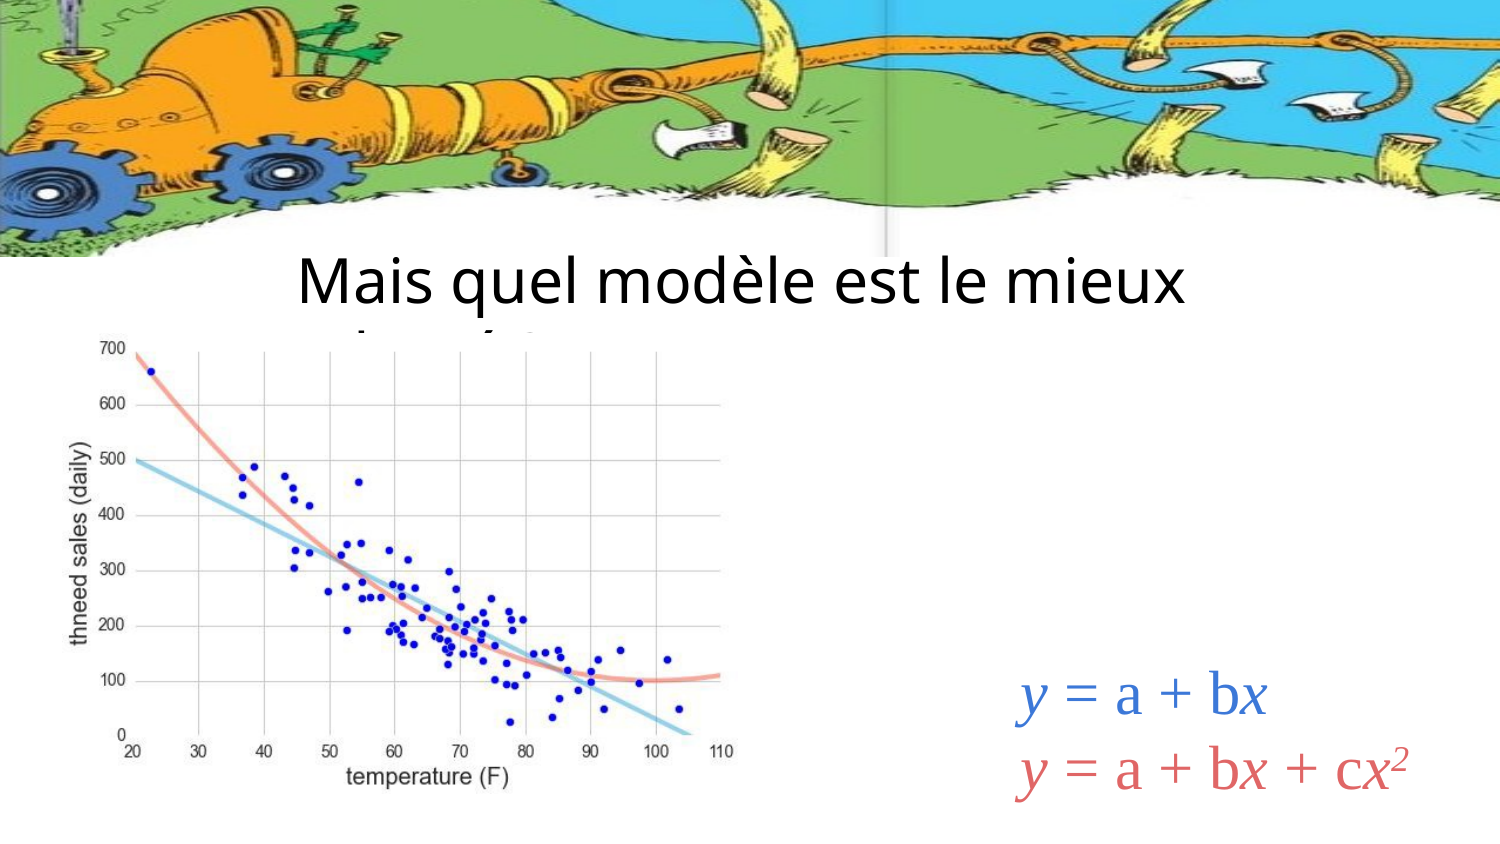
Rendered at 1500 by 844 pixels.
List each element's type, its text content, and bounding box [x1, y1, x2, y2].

text_box y = a + bx y = a + bx + cx2 [1014, 650, 1418, 803]
picture [0, 0, 1500, 257]
picture [62, 333, 738, 794]
title Mais quel modèle est le mieux adapté ? [294, 266, 1431, 318]
